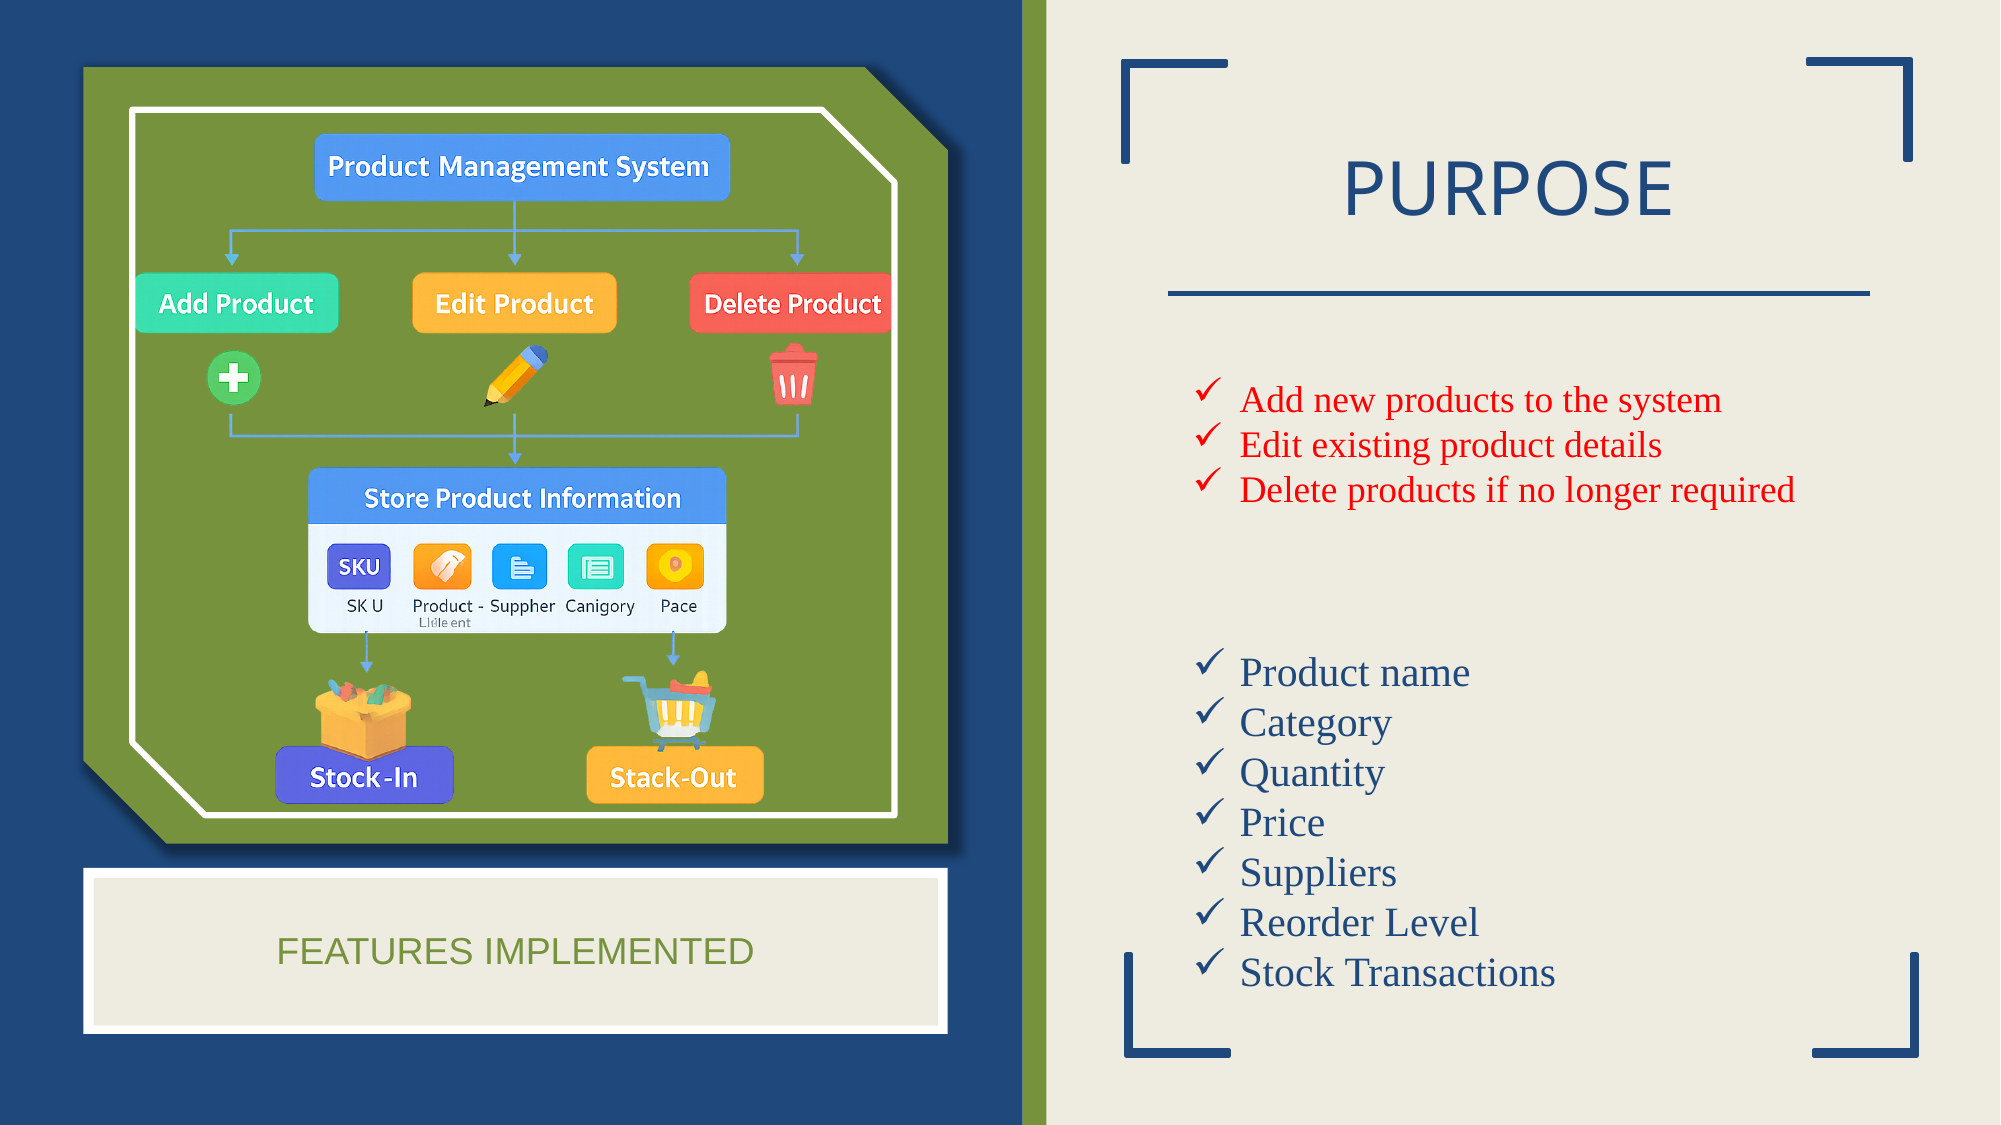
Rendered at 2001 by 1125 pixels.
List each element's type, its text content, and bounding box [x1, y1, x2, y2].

picture [132, 109, 895, 816]
list Add new products to the system Edit existing product details Delete products if no longer required Product name Category Quantity Price Suppliers Reorder Level Stock Transactions [1177, 322, 1940, 1043]
title PURPOSE [1136, 82, 1899, 303]
list FEATURES IMPLEMENTED [93, 878, 938, 1026]
